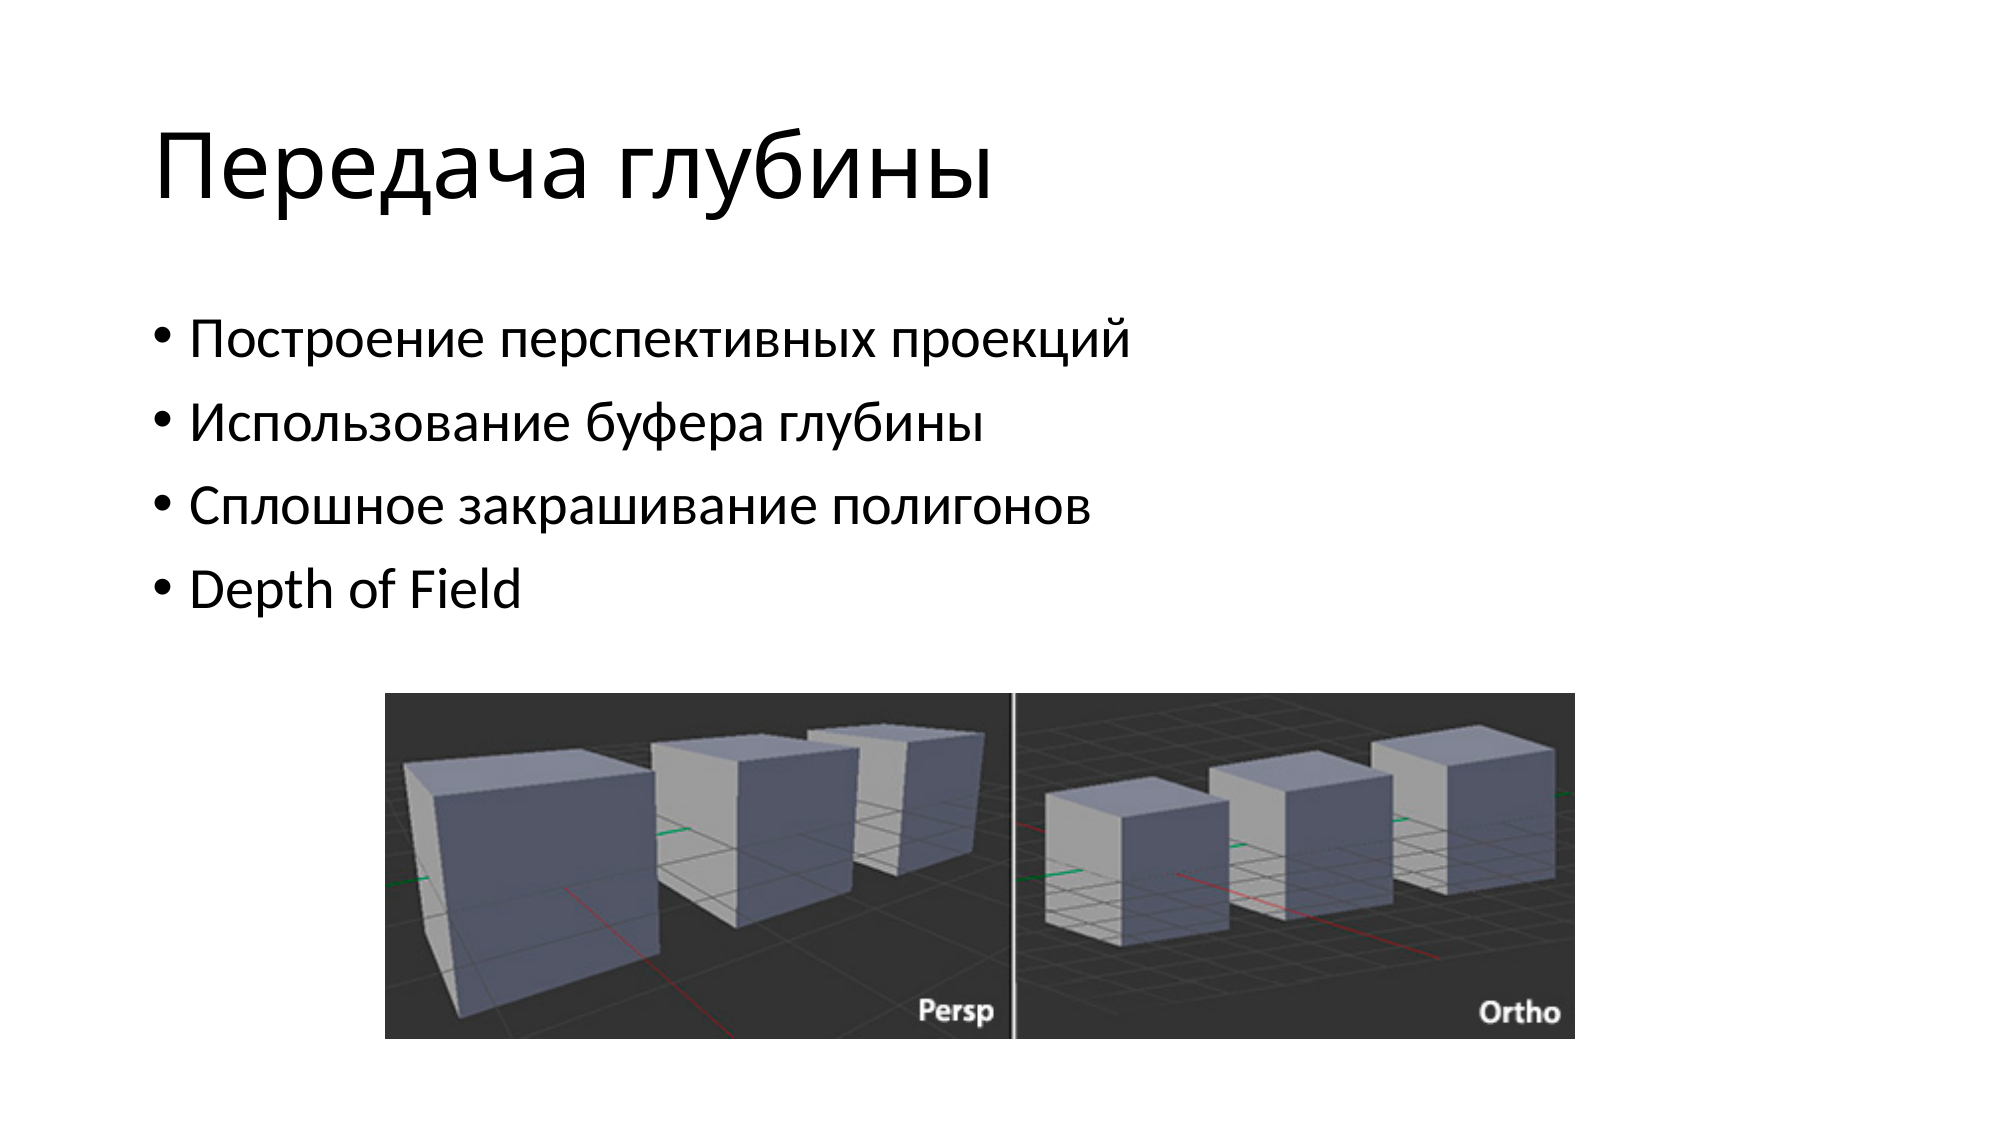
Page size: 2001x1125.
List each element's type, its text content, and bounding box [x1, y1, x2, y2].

title Передача глубины [137, 59, 1863, 278]
picture [385, 693, 1575, 1039]
list Построение перспективных проекций Использование буфера глубины Сплошное закрашивание полигонов Depth of Field [137, 299, 1863, 1014]
